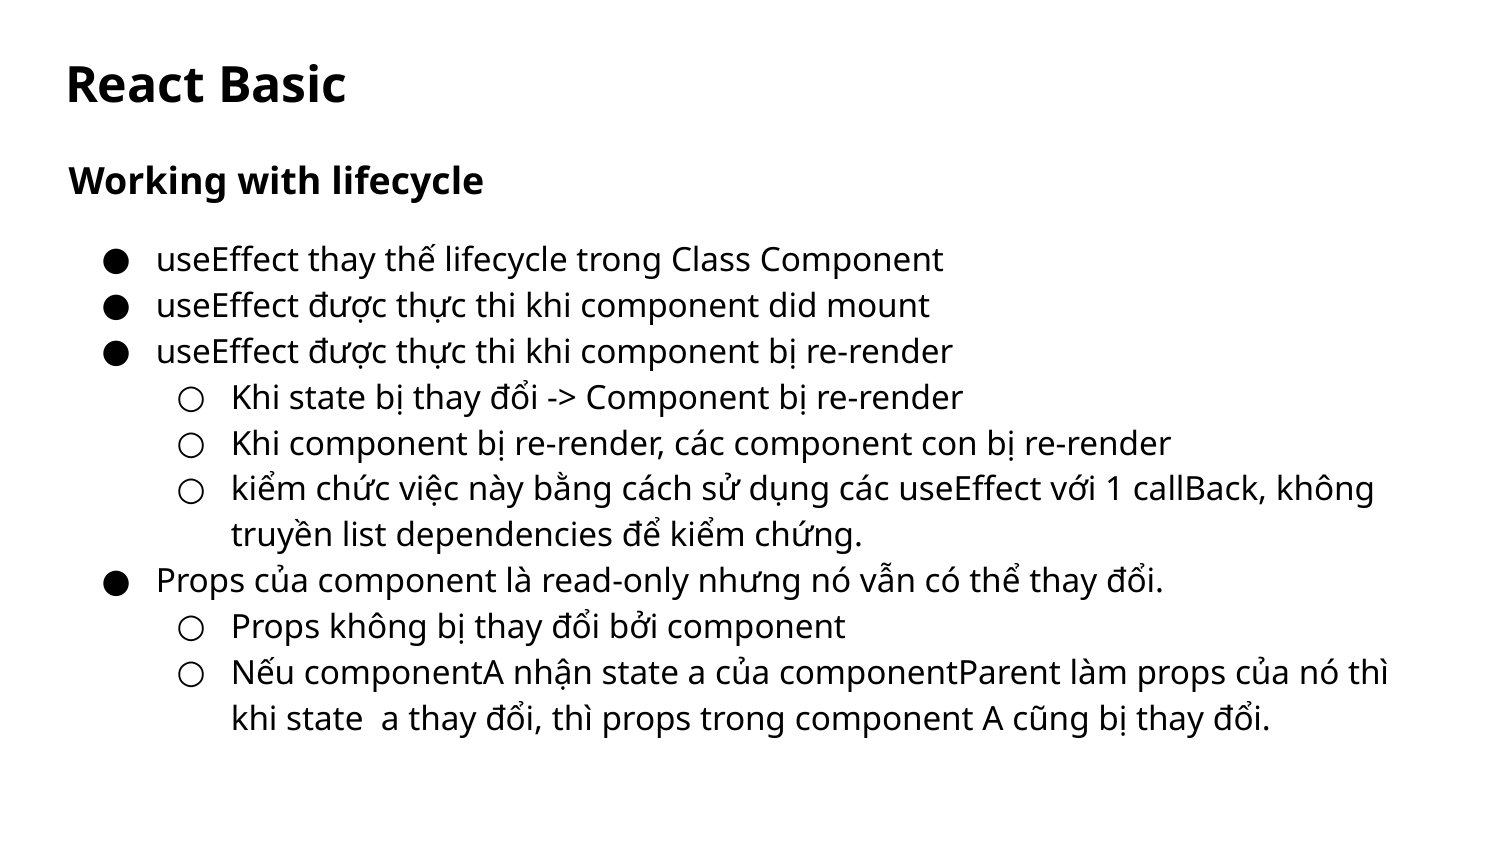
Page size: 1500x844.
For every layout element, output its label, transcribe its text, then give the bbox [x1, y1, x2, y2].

list Working with lifecycle [53, 147, 735, 205]
title React Basic [53, 31, 1446, 135]
list useEffect thay thế lifecycle trong Class Component useEffect được thực thi khi component did mount useEffect được thực thi khi component bị re-render Khi state bị thay đổi -> Component bị re-render Khi component bị re-render, các component con bị re-render kiểm chức việc này bằng cách sử dụng các useEffect với 1 callBack, không truyền list dependencies để kiểm chứng. Props của component là read-only nhưng nó vẫn có thể thay đổi. Props không bị thay đổi bởi component Nếu componentA nhận state a của componentParent làm props của nó thì khi state a thay đổi, thì props trong component A cũng bị thay đổi. [65, 217, 1433, 831]
